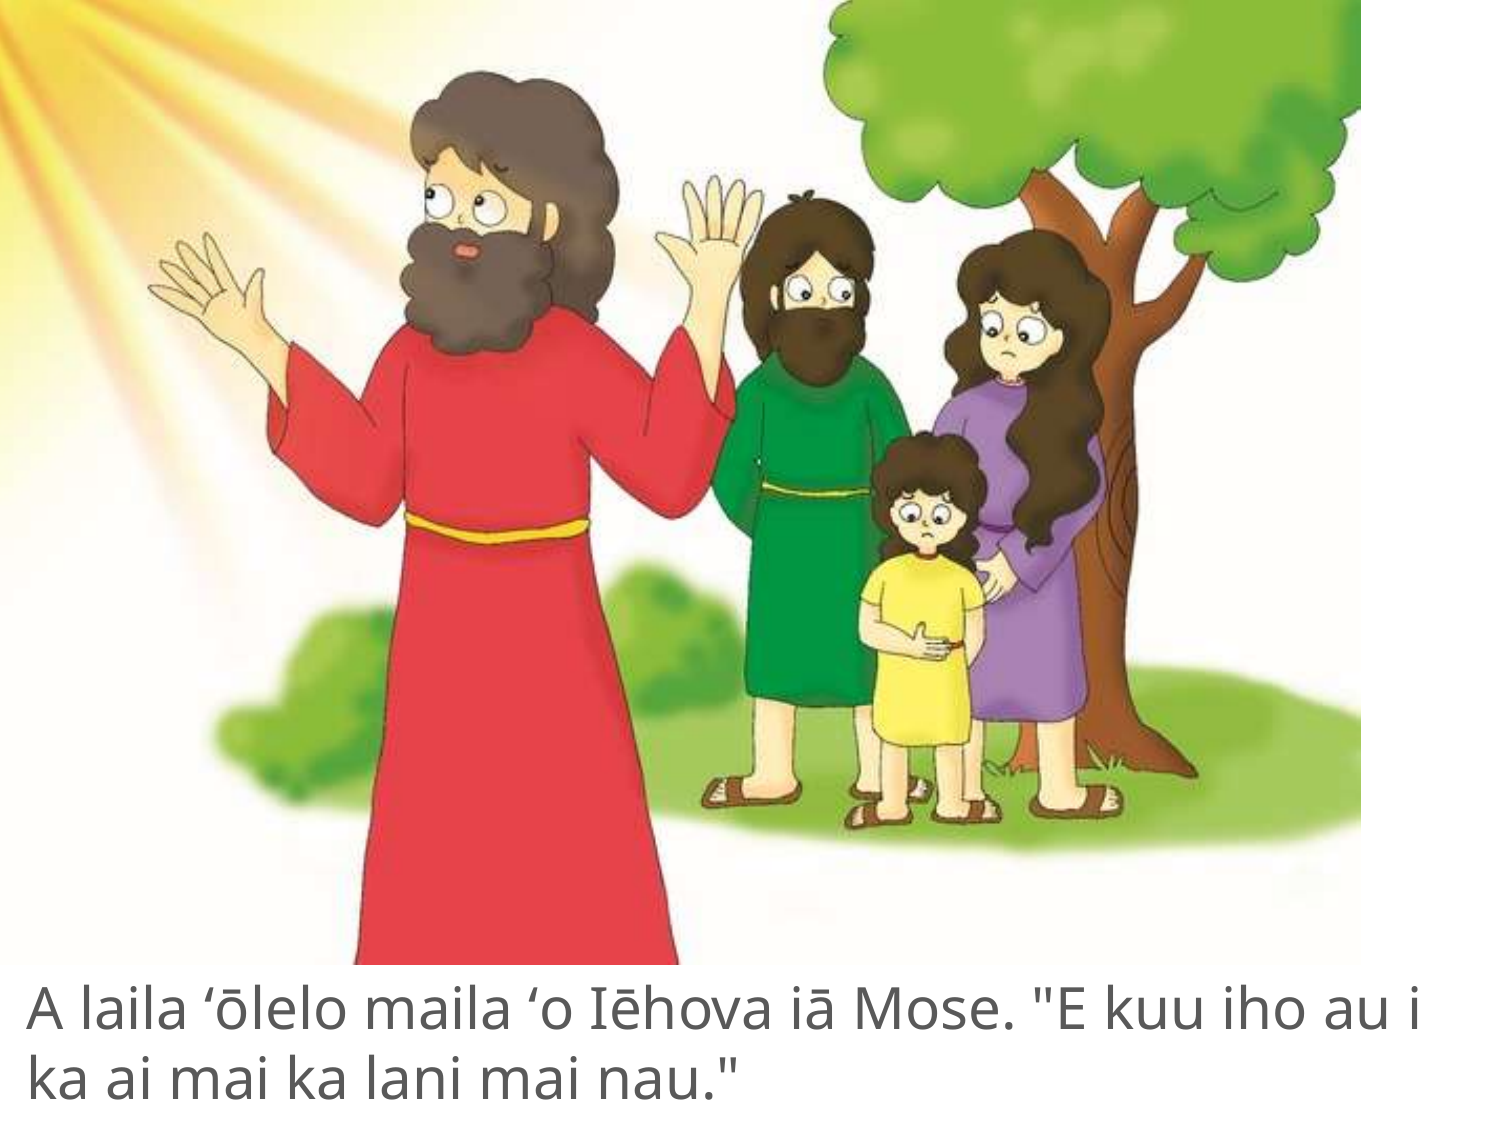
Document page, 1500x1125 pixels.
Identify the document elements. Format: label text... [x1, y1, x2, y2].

picture [0, 0, 1362, 965]
text_box A laila ʻōlelo maila ʻo Iēhova iā Mose. "E kuu iho au i ka ai mai ka lani mai nau." [11, 964, 1483, 1119]
